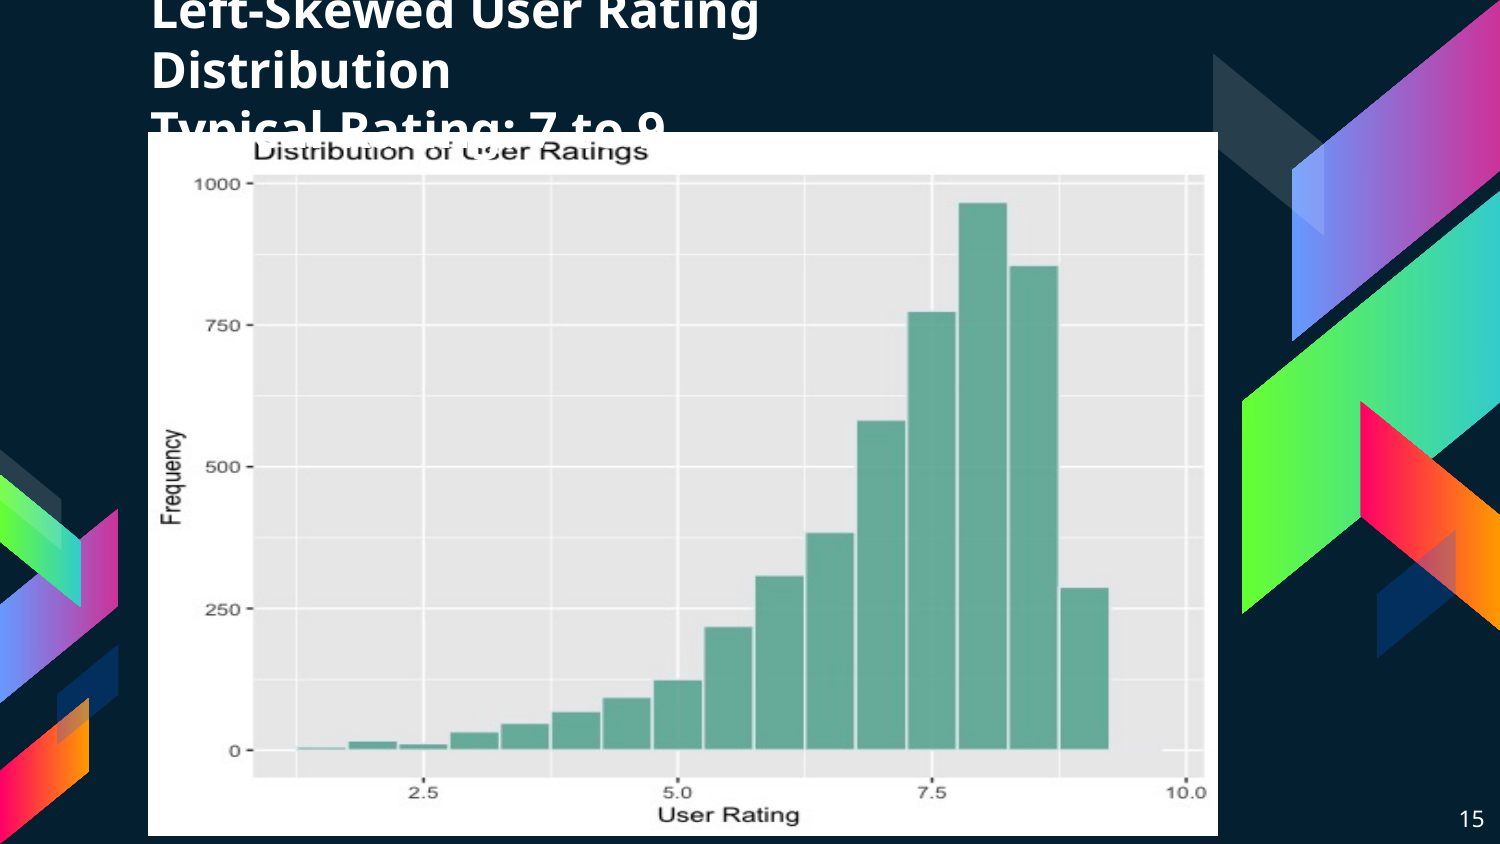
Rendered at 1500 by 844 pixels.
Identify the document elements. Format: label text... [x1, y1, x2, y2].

slide_number 15 [1403, 789, 1500, 844]
text_box Left-Skewed User Rating Distribution Typical Rating: 7 to 9 [135, 3, 1079, 134]
picture [147, 132, 1218, 836]
